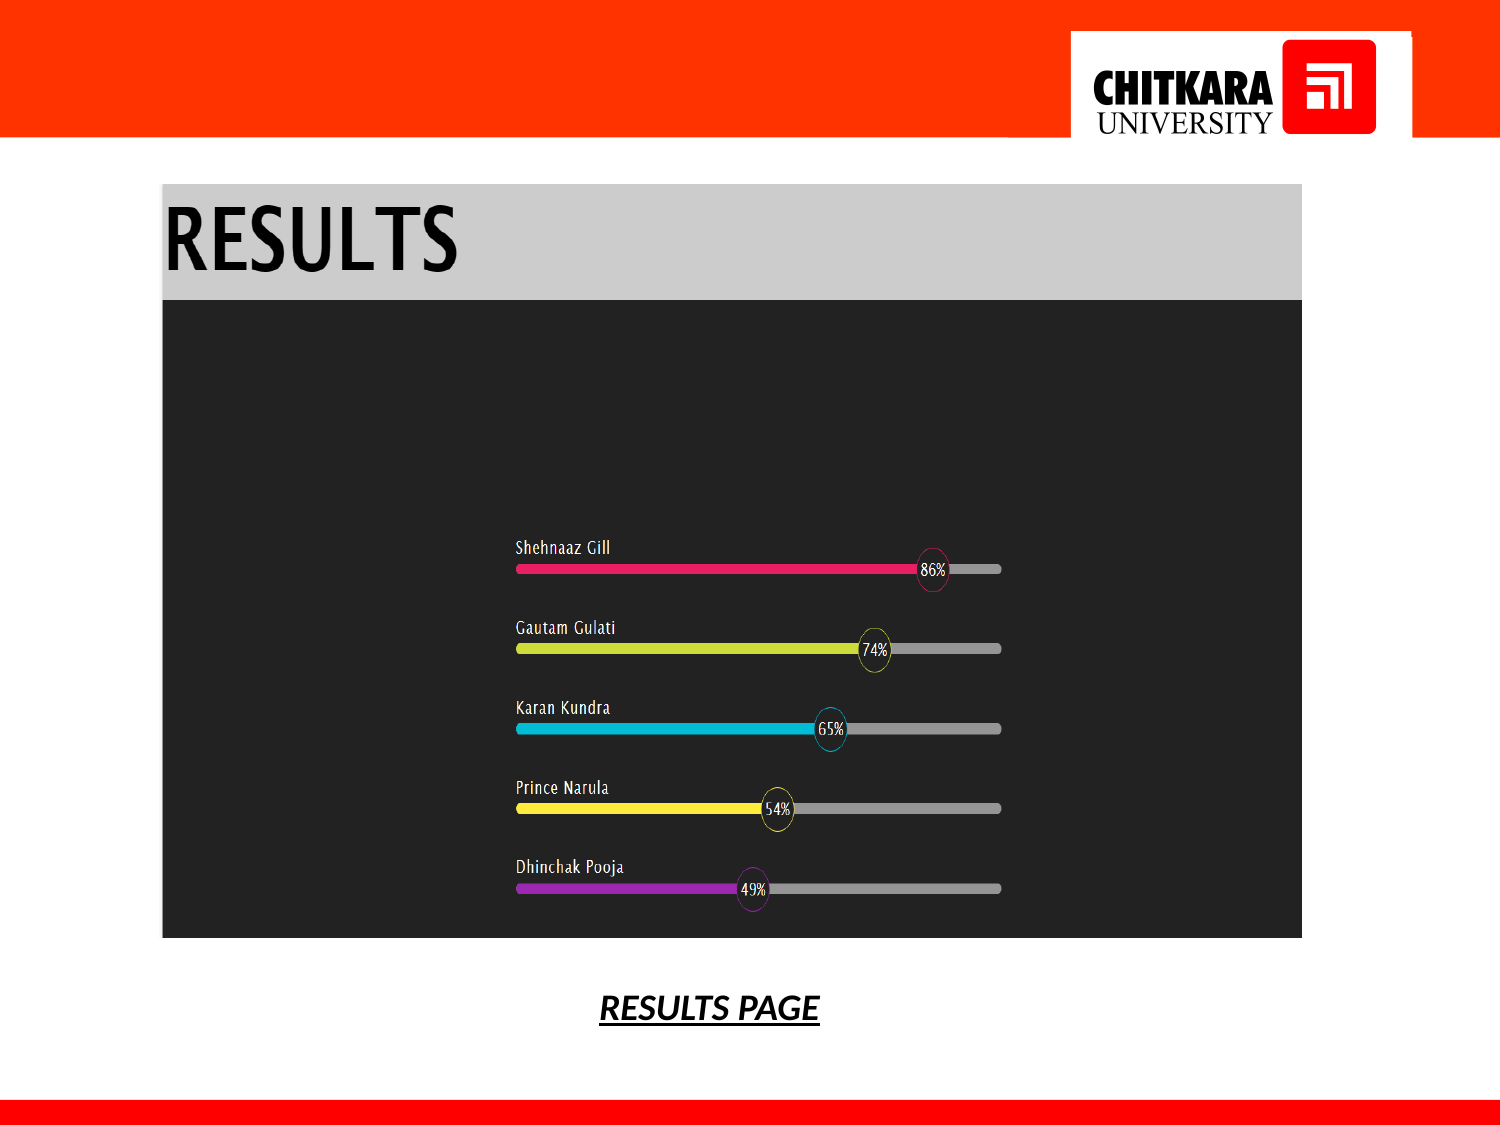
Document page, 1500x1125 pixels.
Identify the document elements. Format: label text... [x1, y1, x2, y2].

text_box RESULTS PAGE [584, 975, 1009, 1036]
picture [159, 184, 1303, 938]
picture [1074, 37, 1391, 138]
